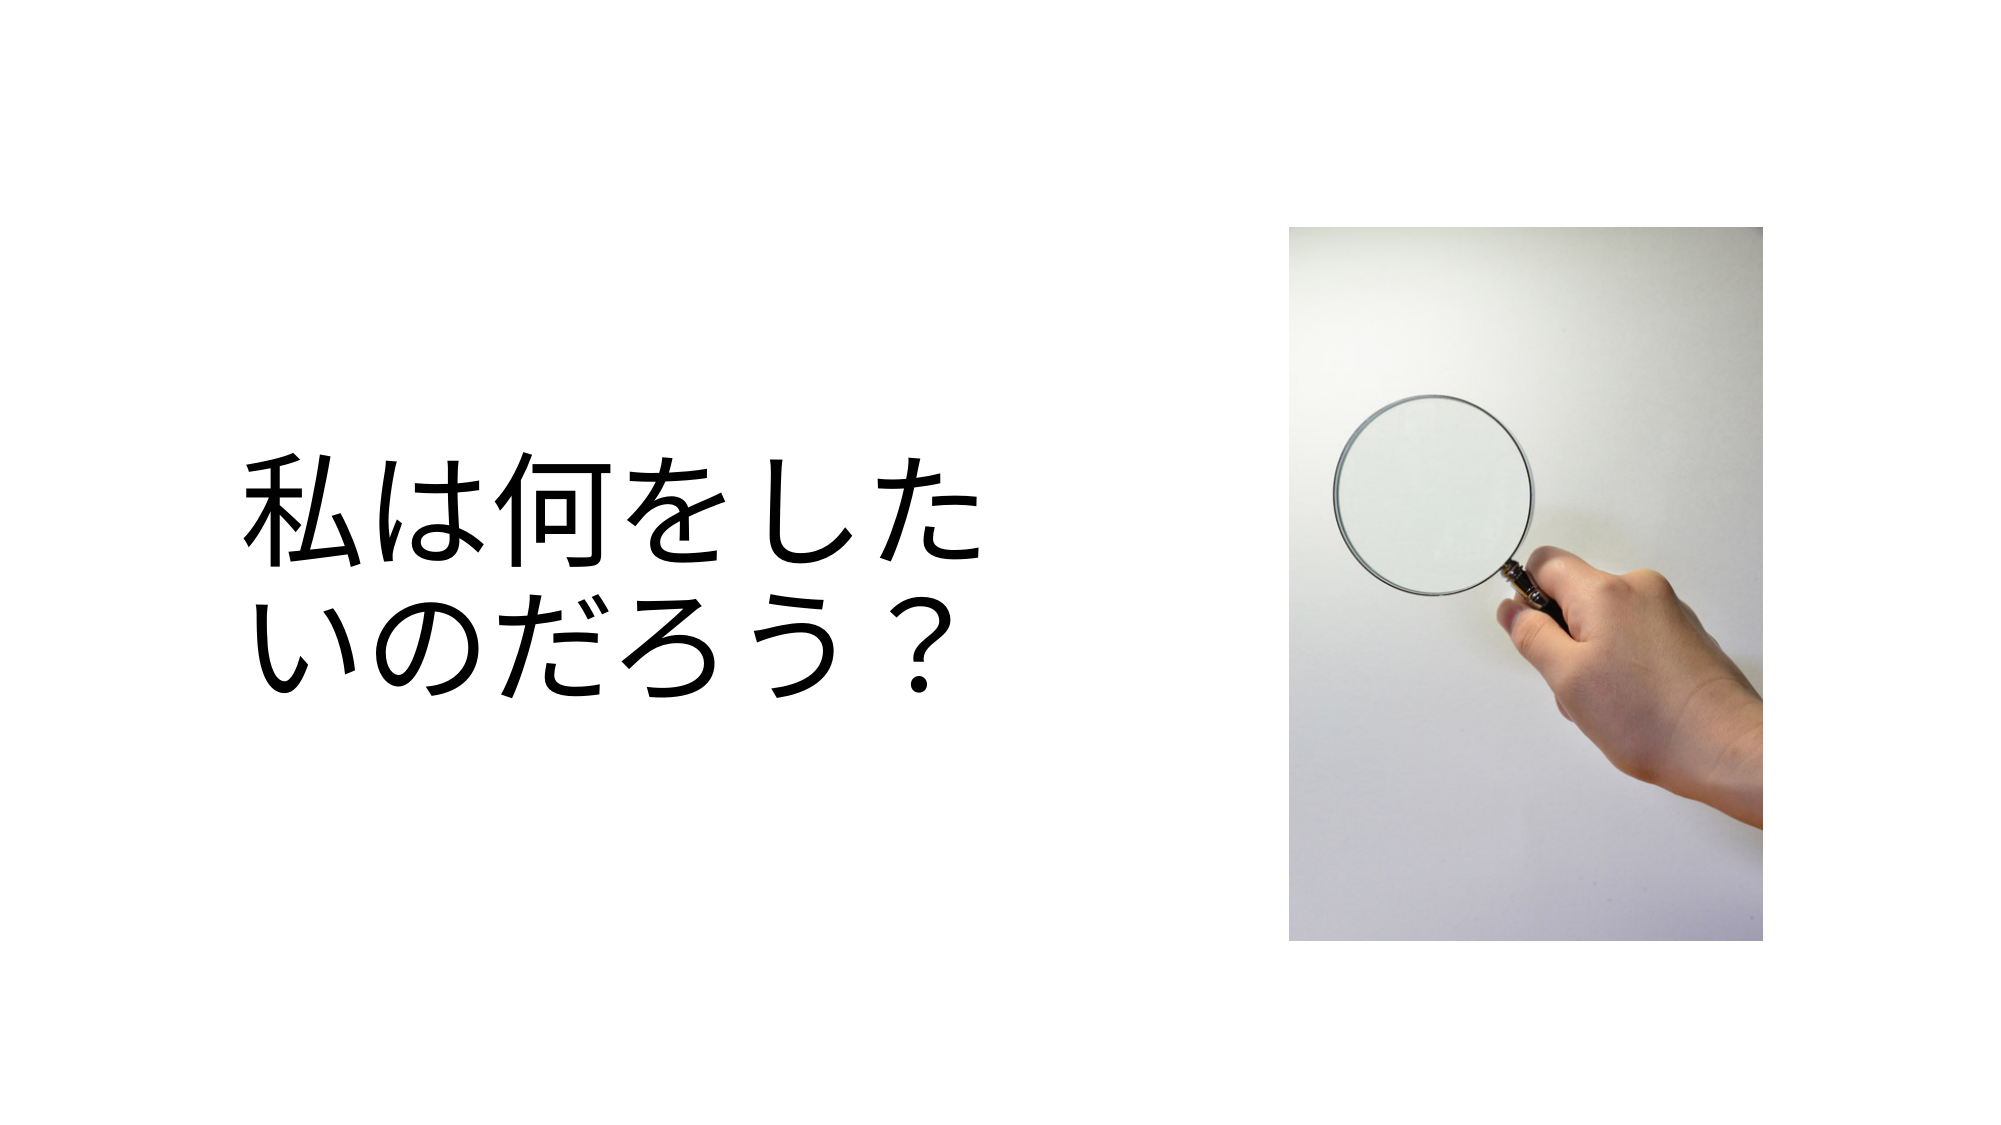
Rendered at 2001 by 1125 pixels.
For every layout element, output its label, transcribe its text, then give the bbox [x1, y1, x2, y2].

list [1289, 227, 1763, 941]
list 私は何をしたいのだろう？ [225, 227, 1076, 941]
